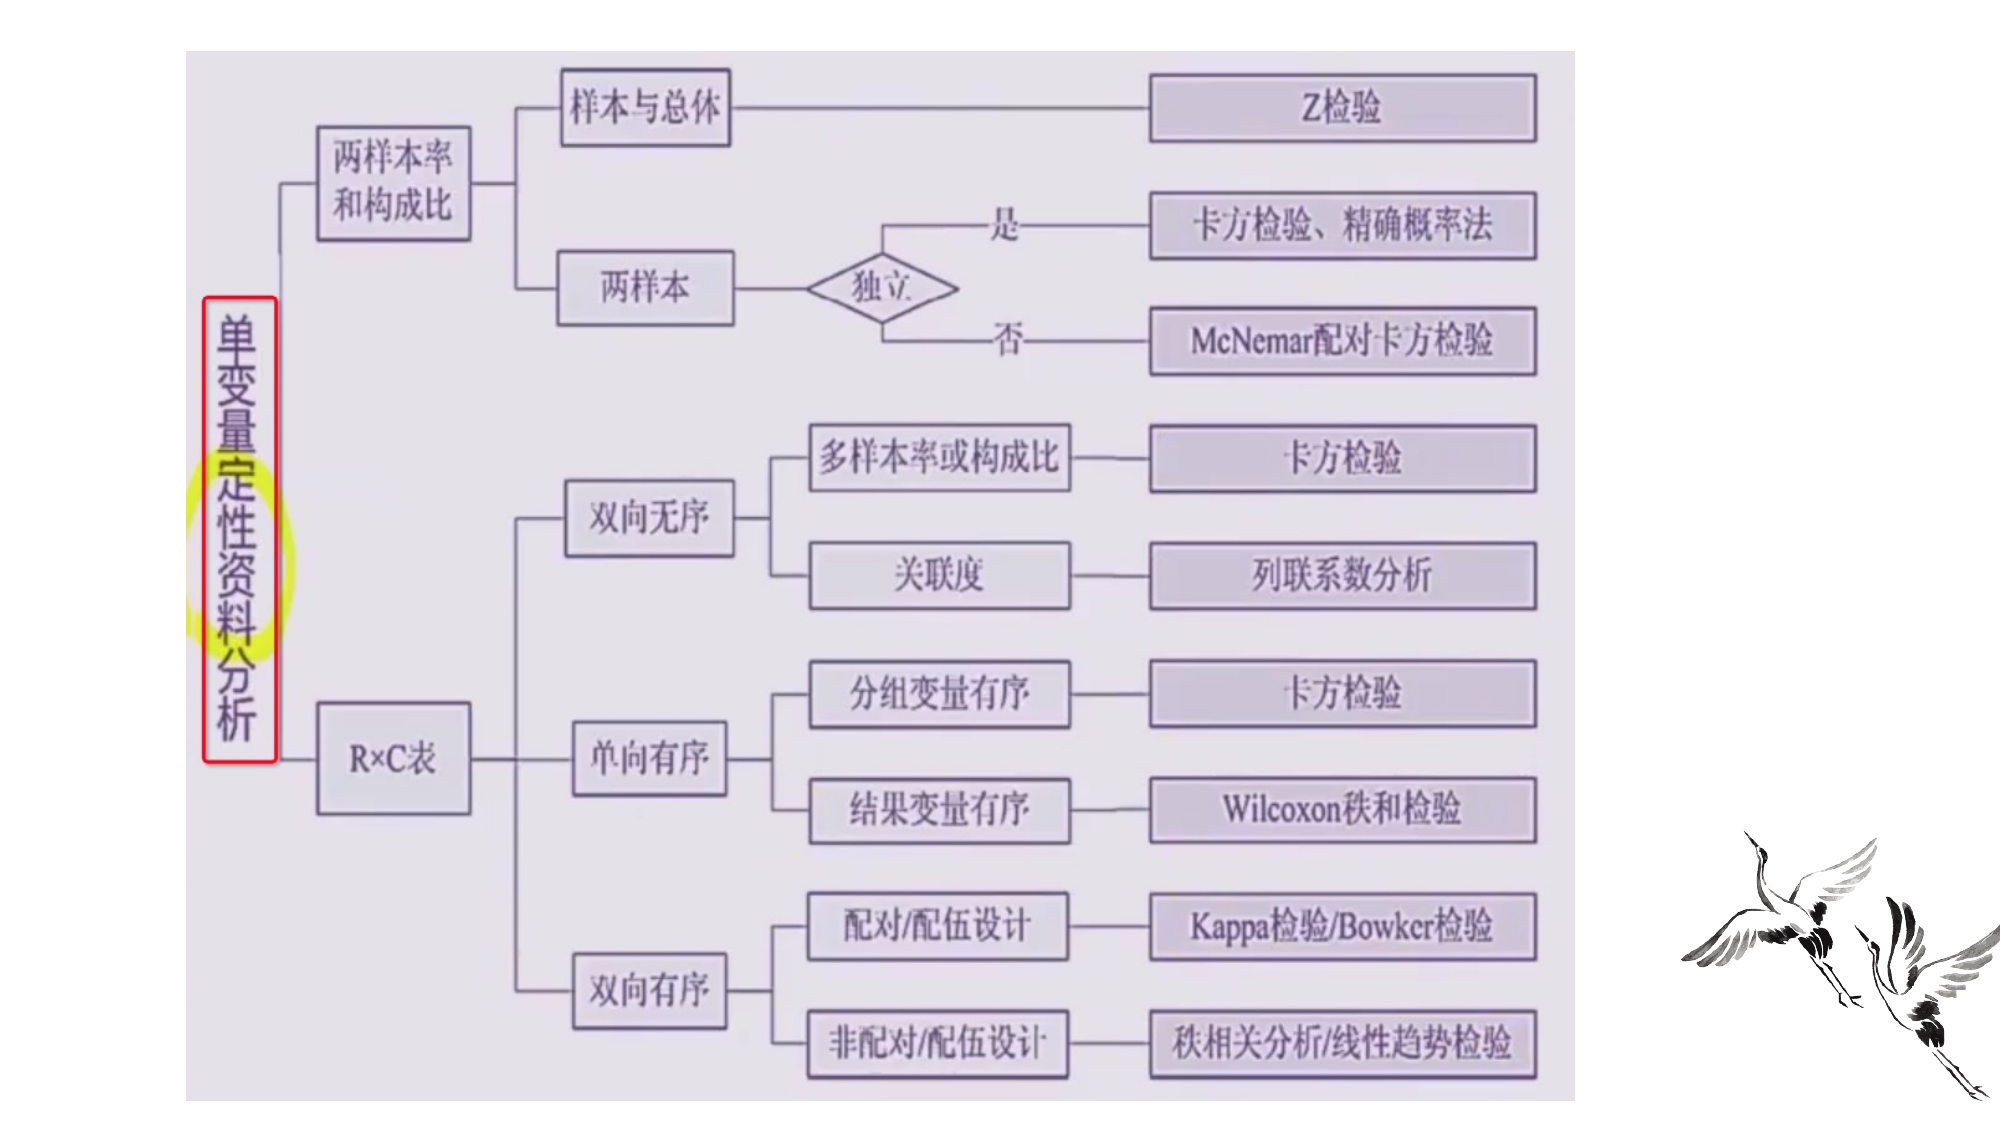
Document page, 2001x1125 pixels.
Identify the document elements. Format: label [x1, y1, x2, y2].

picture [186, 51, 1575, 1101]
picture [1681, 830, 2000, 1101]
